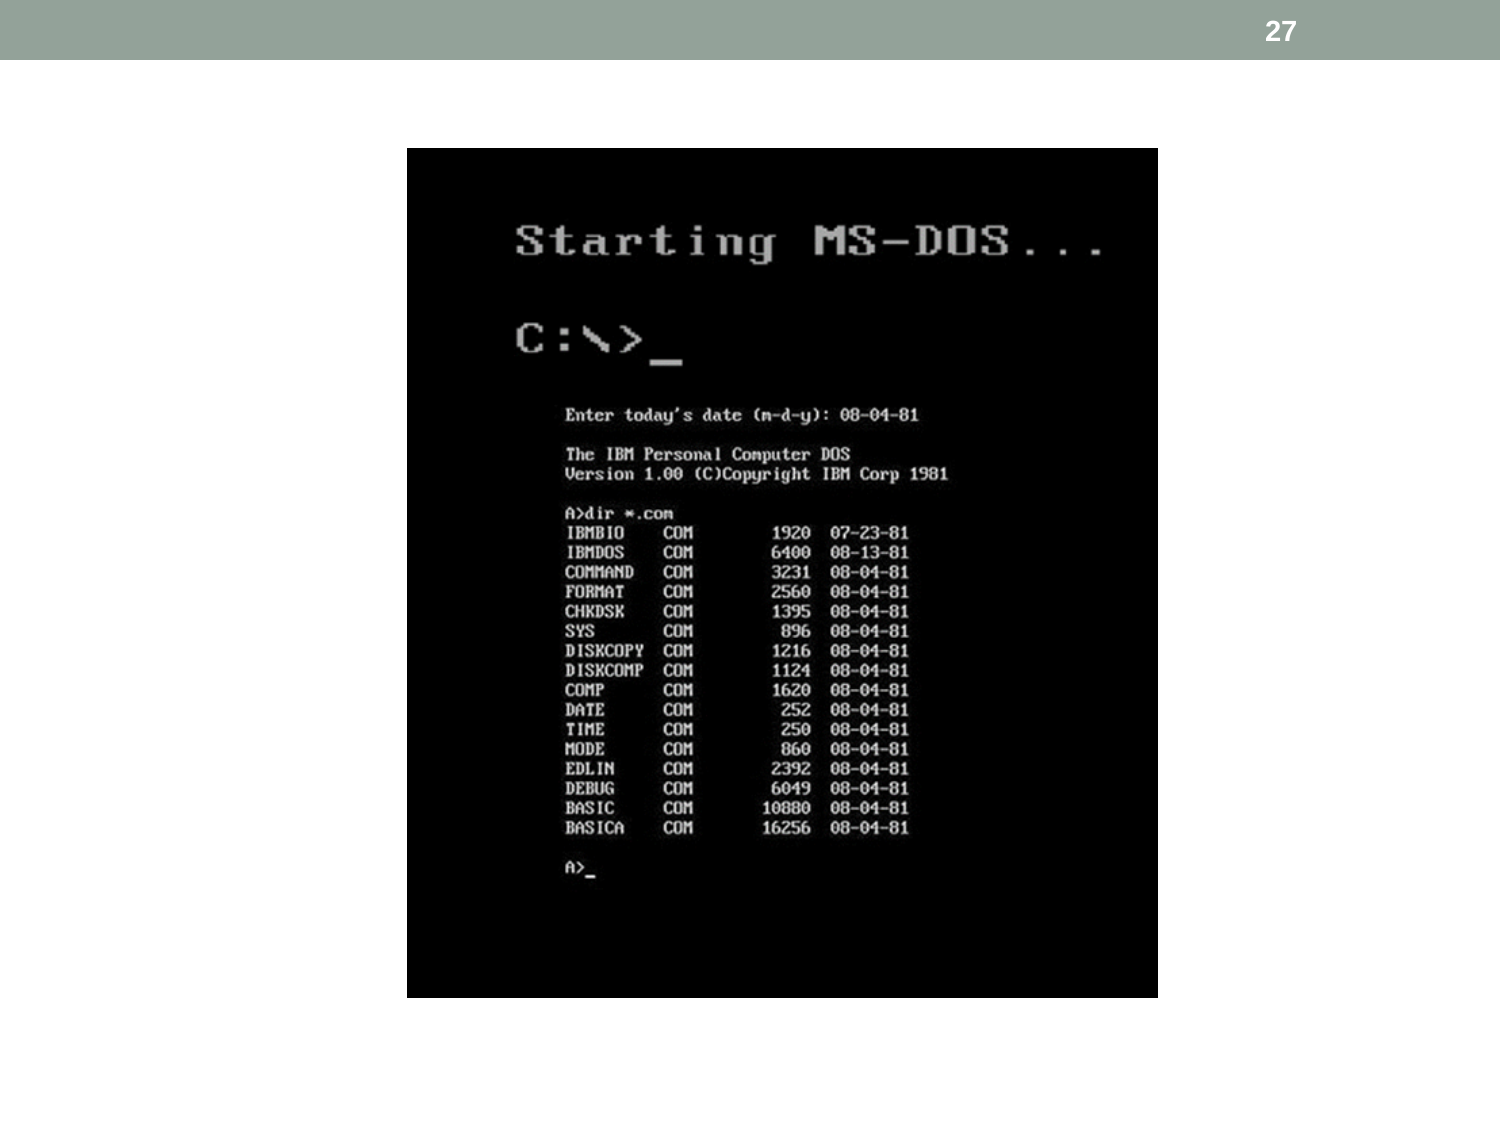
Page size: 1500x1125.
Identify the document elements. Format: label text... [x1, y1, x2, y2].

slide_number 27 [1250, 3, 1425, 57]
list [407, 148, 1158, 998]
